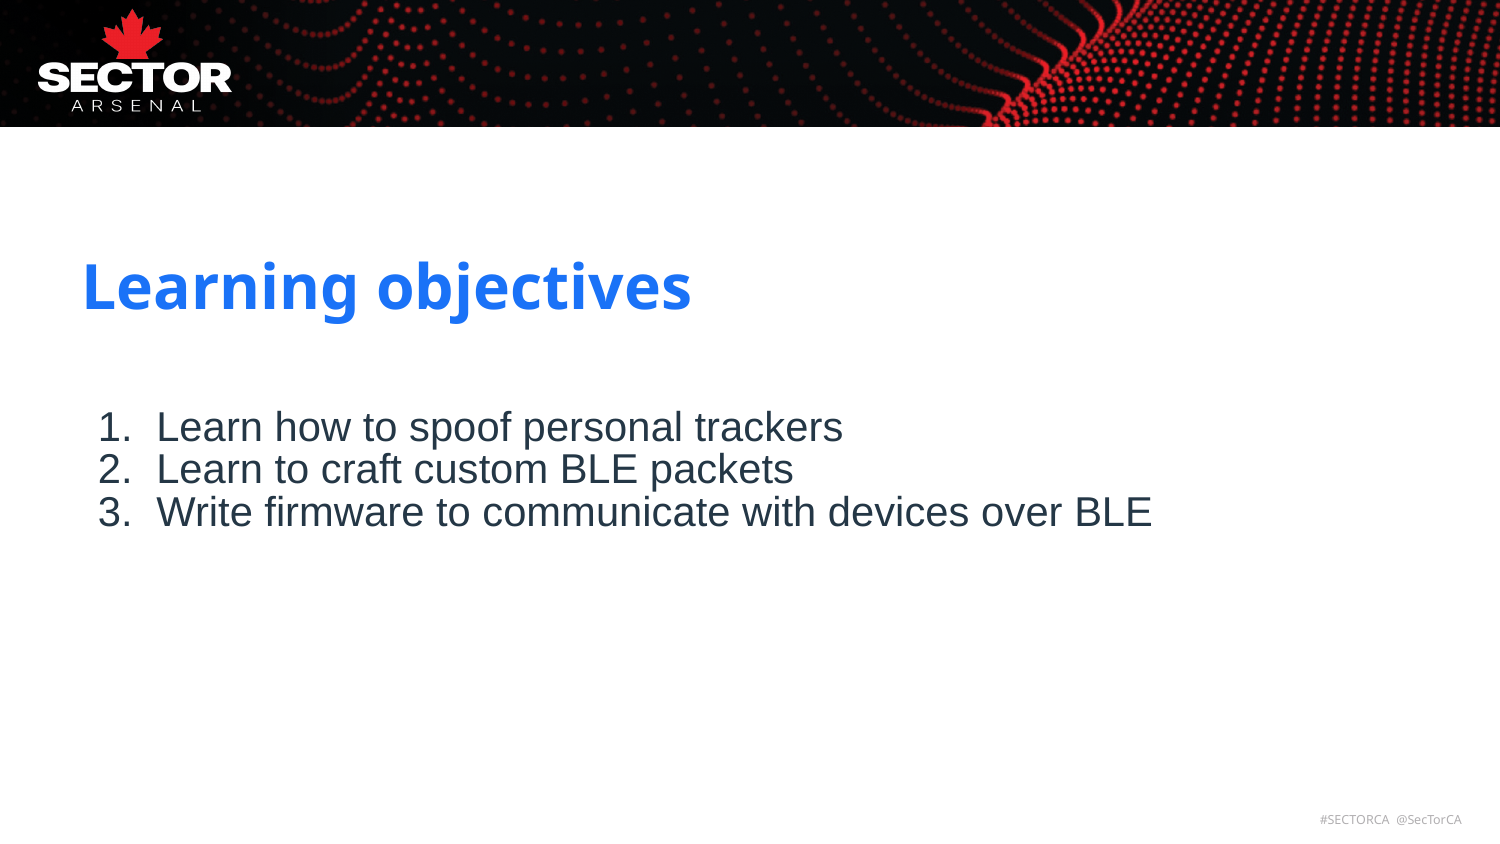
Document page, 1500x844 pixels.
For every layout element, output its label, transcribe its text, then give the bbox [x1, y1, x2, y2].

text_box Learn how to spoof personal trackers Learn to craft custom BLE packets Write firmware to communicate with devices over BLE [78, 354, 1415, 769]
text_box Learning objectives [78, 243, 1415, 325]
picture [0, 0, 1500, 127]
